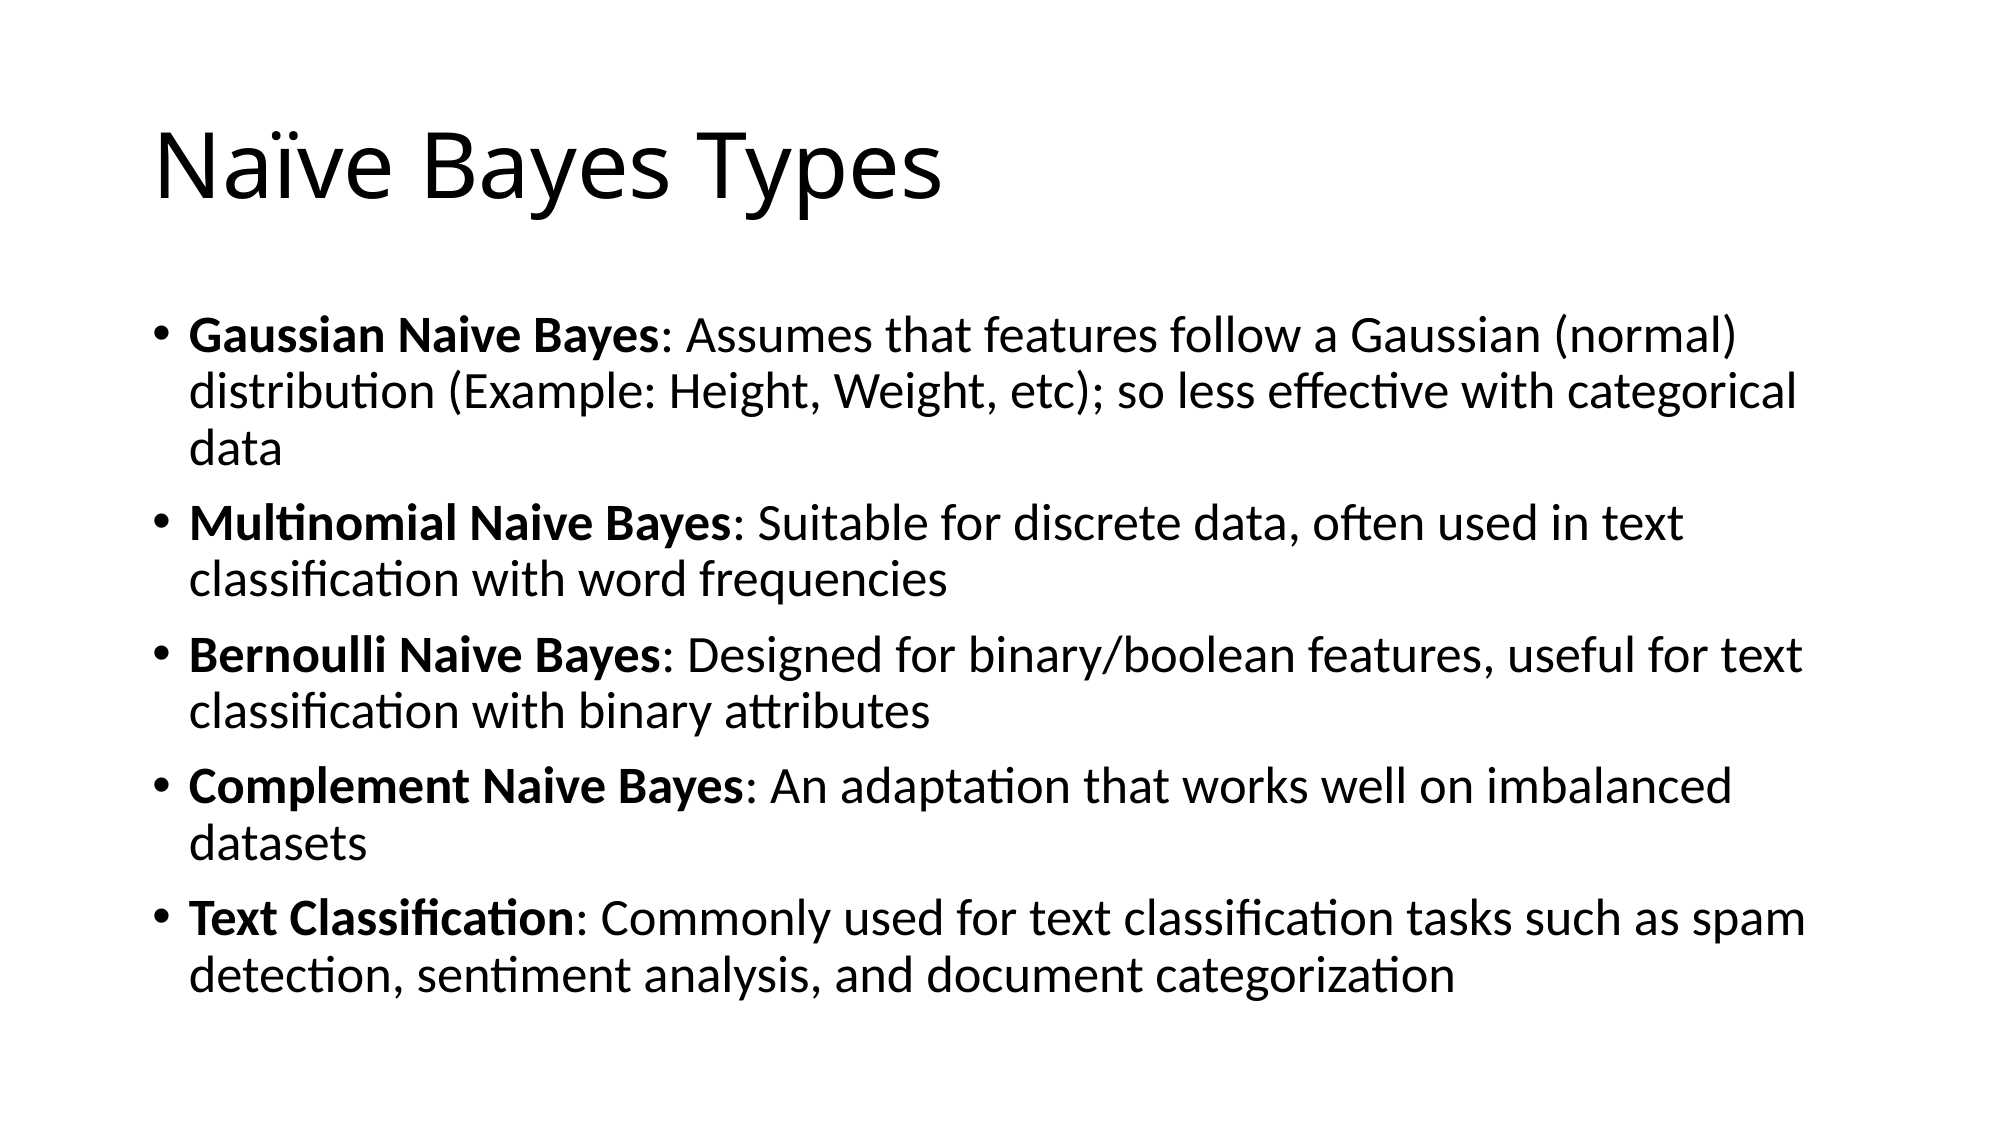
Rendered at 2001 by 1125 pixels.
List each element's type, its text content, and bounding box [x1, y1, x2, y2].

title Naïve Bayes Types [137, 59, 1863, 278]
list Gaussian Naive Bayes: Assumes that features follow a Gaussian (normal) distribution (Example: Height, Weight, etc); so less effective with categorical data Multinomial Naive Bayes: Suitable for discrete data, often used in text classification with word frequencies Bernoulli Naive Bayes: Designed for binary/boolean features, useful for text classification with binary attributes Complement Naive Bayes: An adaptation that works well on imbalanced datasets Text Classification: Commonly used for text classification tasks such as spam detection, sentiment analysis, and document categorization [137, 299, 1863, 1014]
